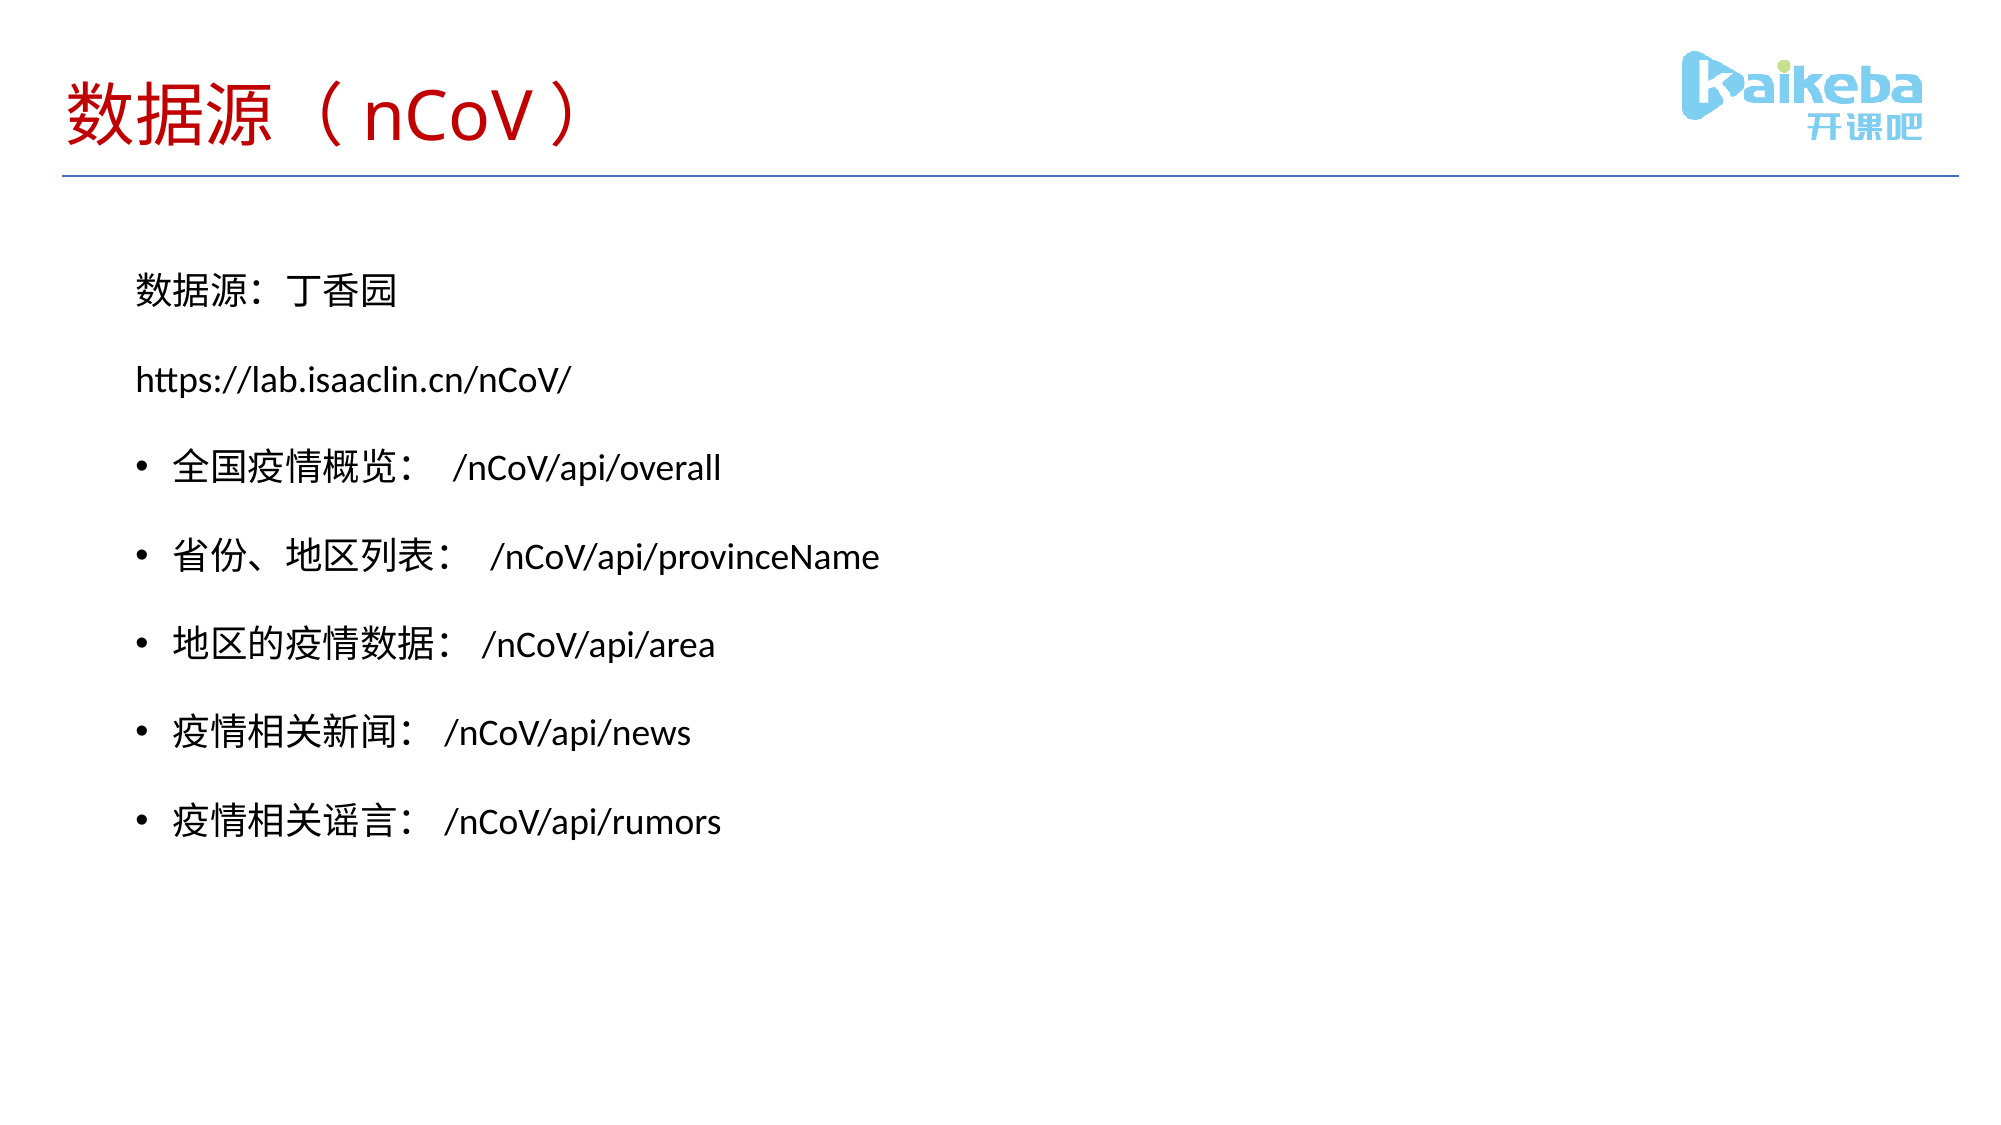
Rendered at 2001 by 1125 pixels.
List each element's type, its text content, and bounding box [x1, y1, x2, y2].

text_box 数据源：丁香园 https://lab.isaaclin.cn/nCoV/ 全国疫情概览： /nCoV/api/overall 省份、地区列表： /nCoV/api/provinceName 地区的疫情数据：/nCoV/api/area 疫情相关新闻：/nCoV/api/news 疫情相关谣言：/nCoV/api/rumors [127, 236, 1775, 889]
title 数据源（nCoV） [57, 59, 1728, 167]
